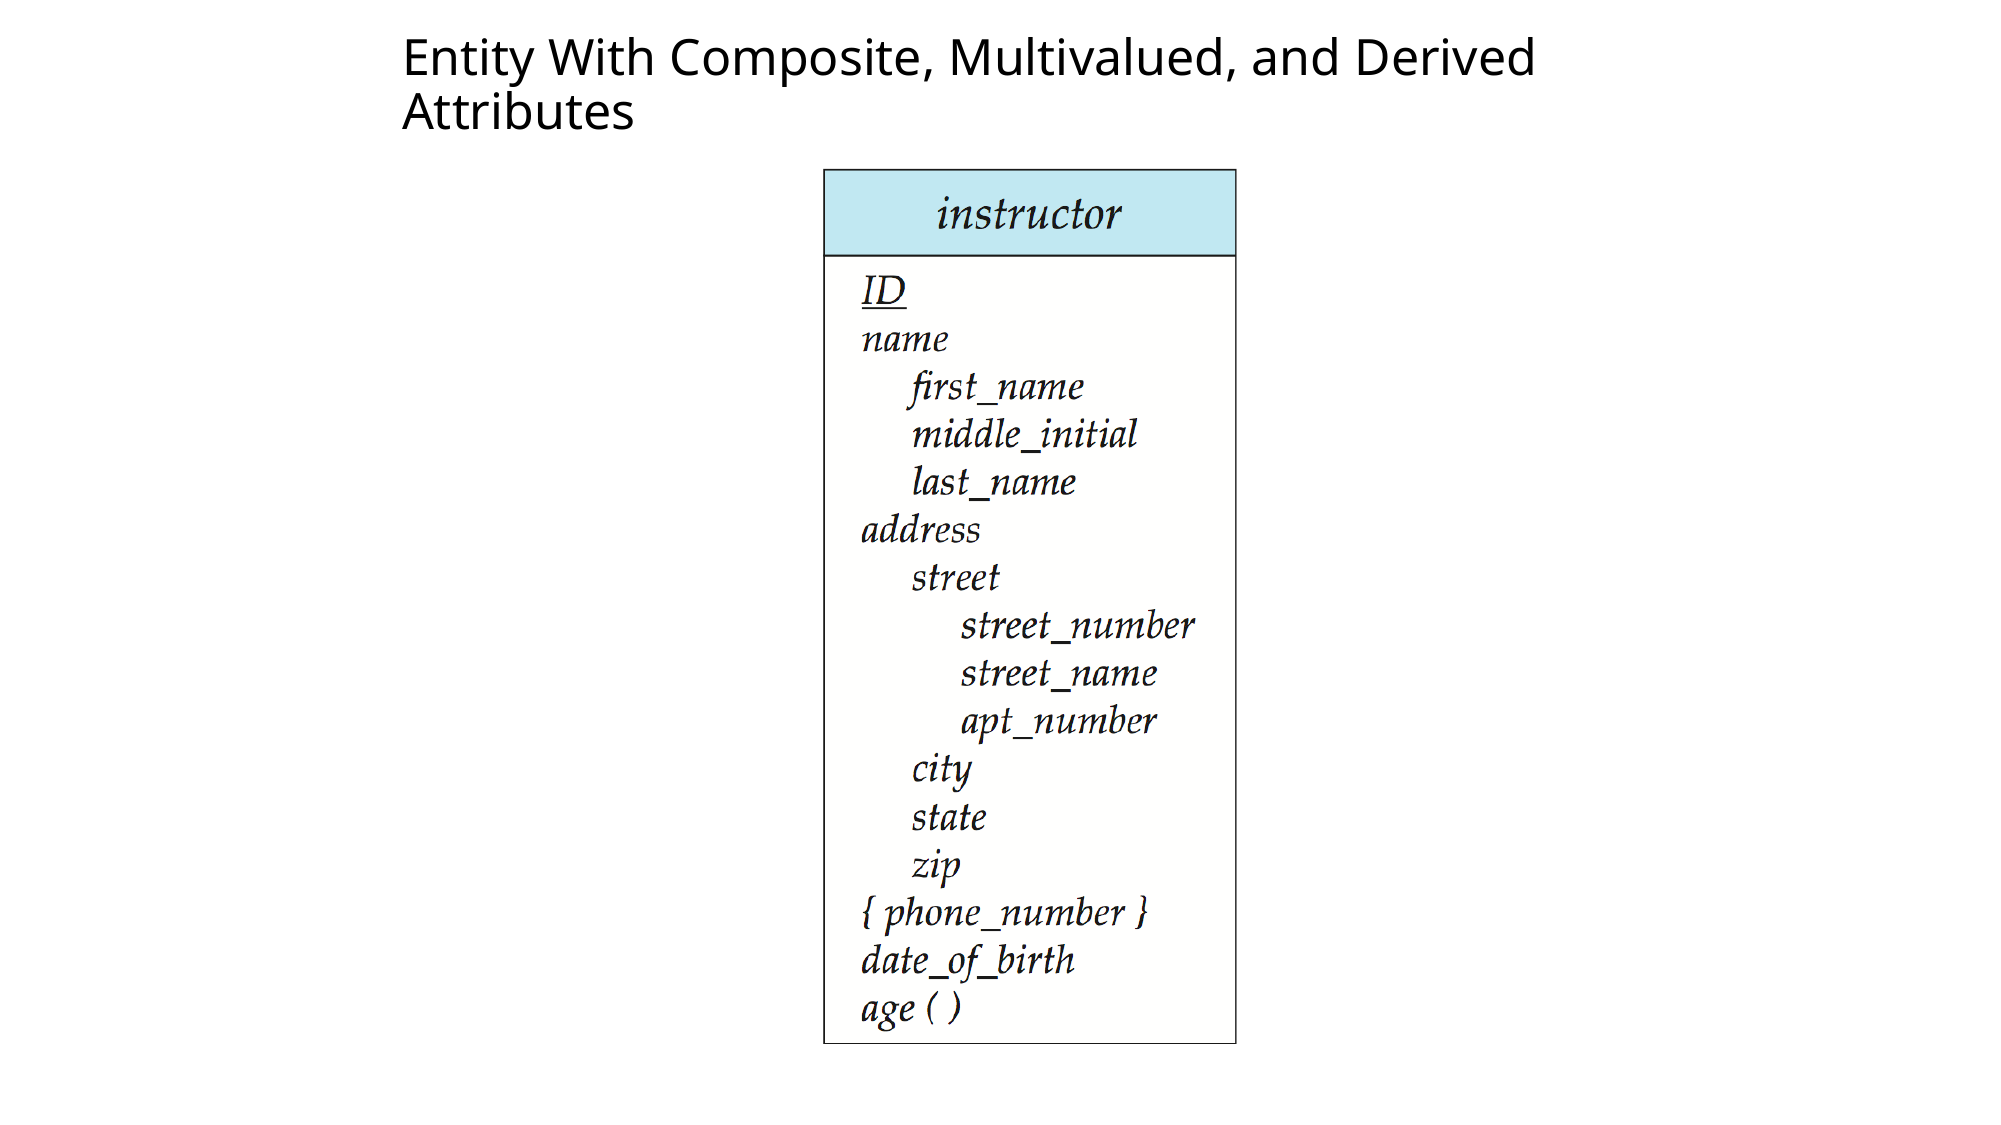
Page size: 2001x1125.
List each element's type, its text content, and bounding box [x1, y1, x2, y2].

title Entity With Composite, Multivalued, and Derived Attributes [386, 16, 1672, 156]
picture [823, 167, 1237, 1044]
